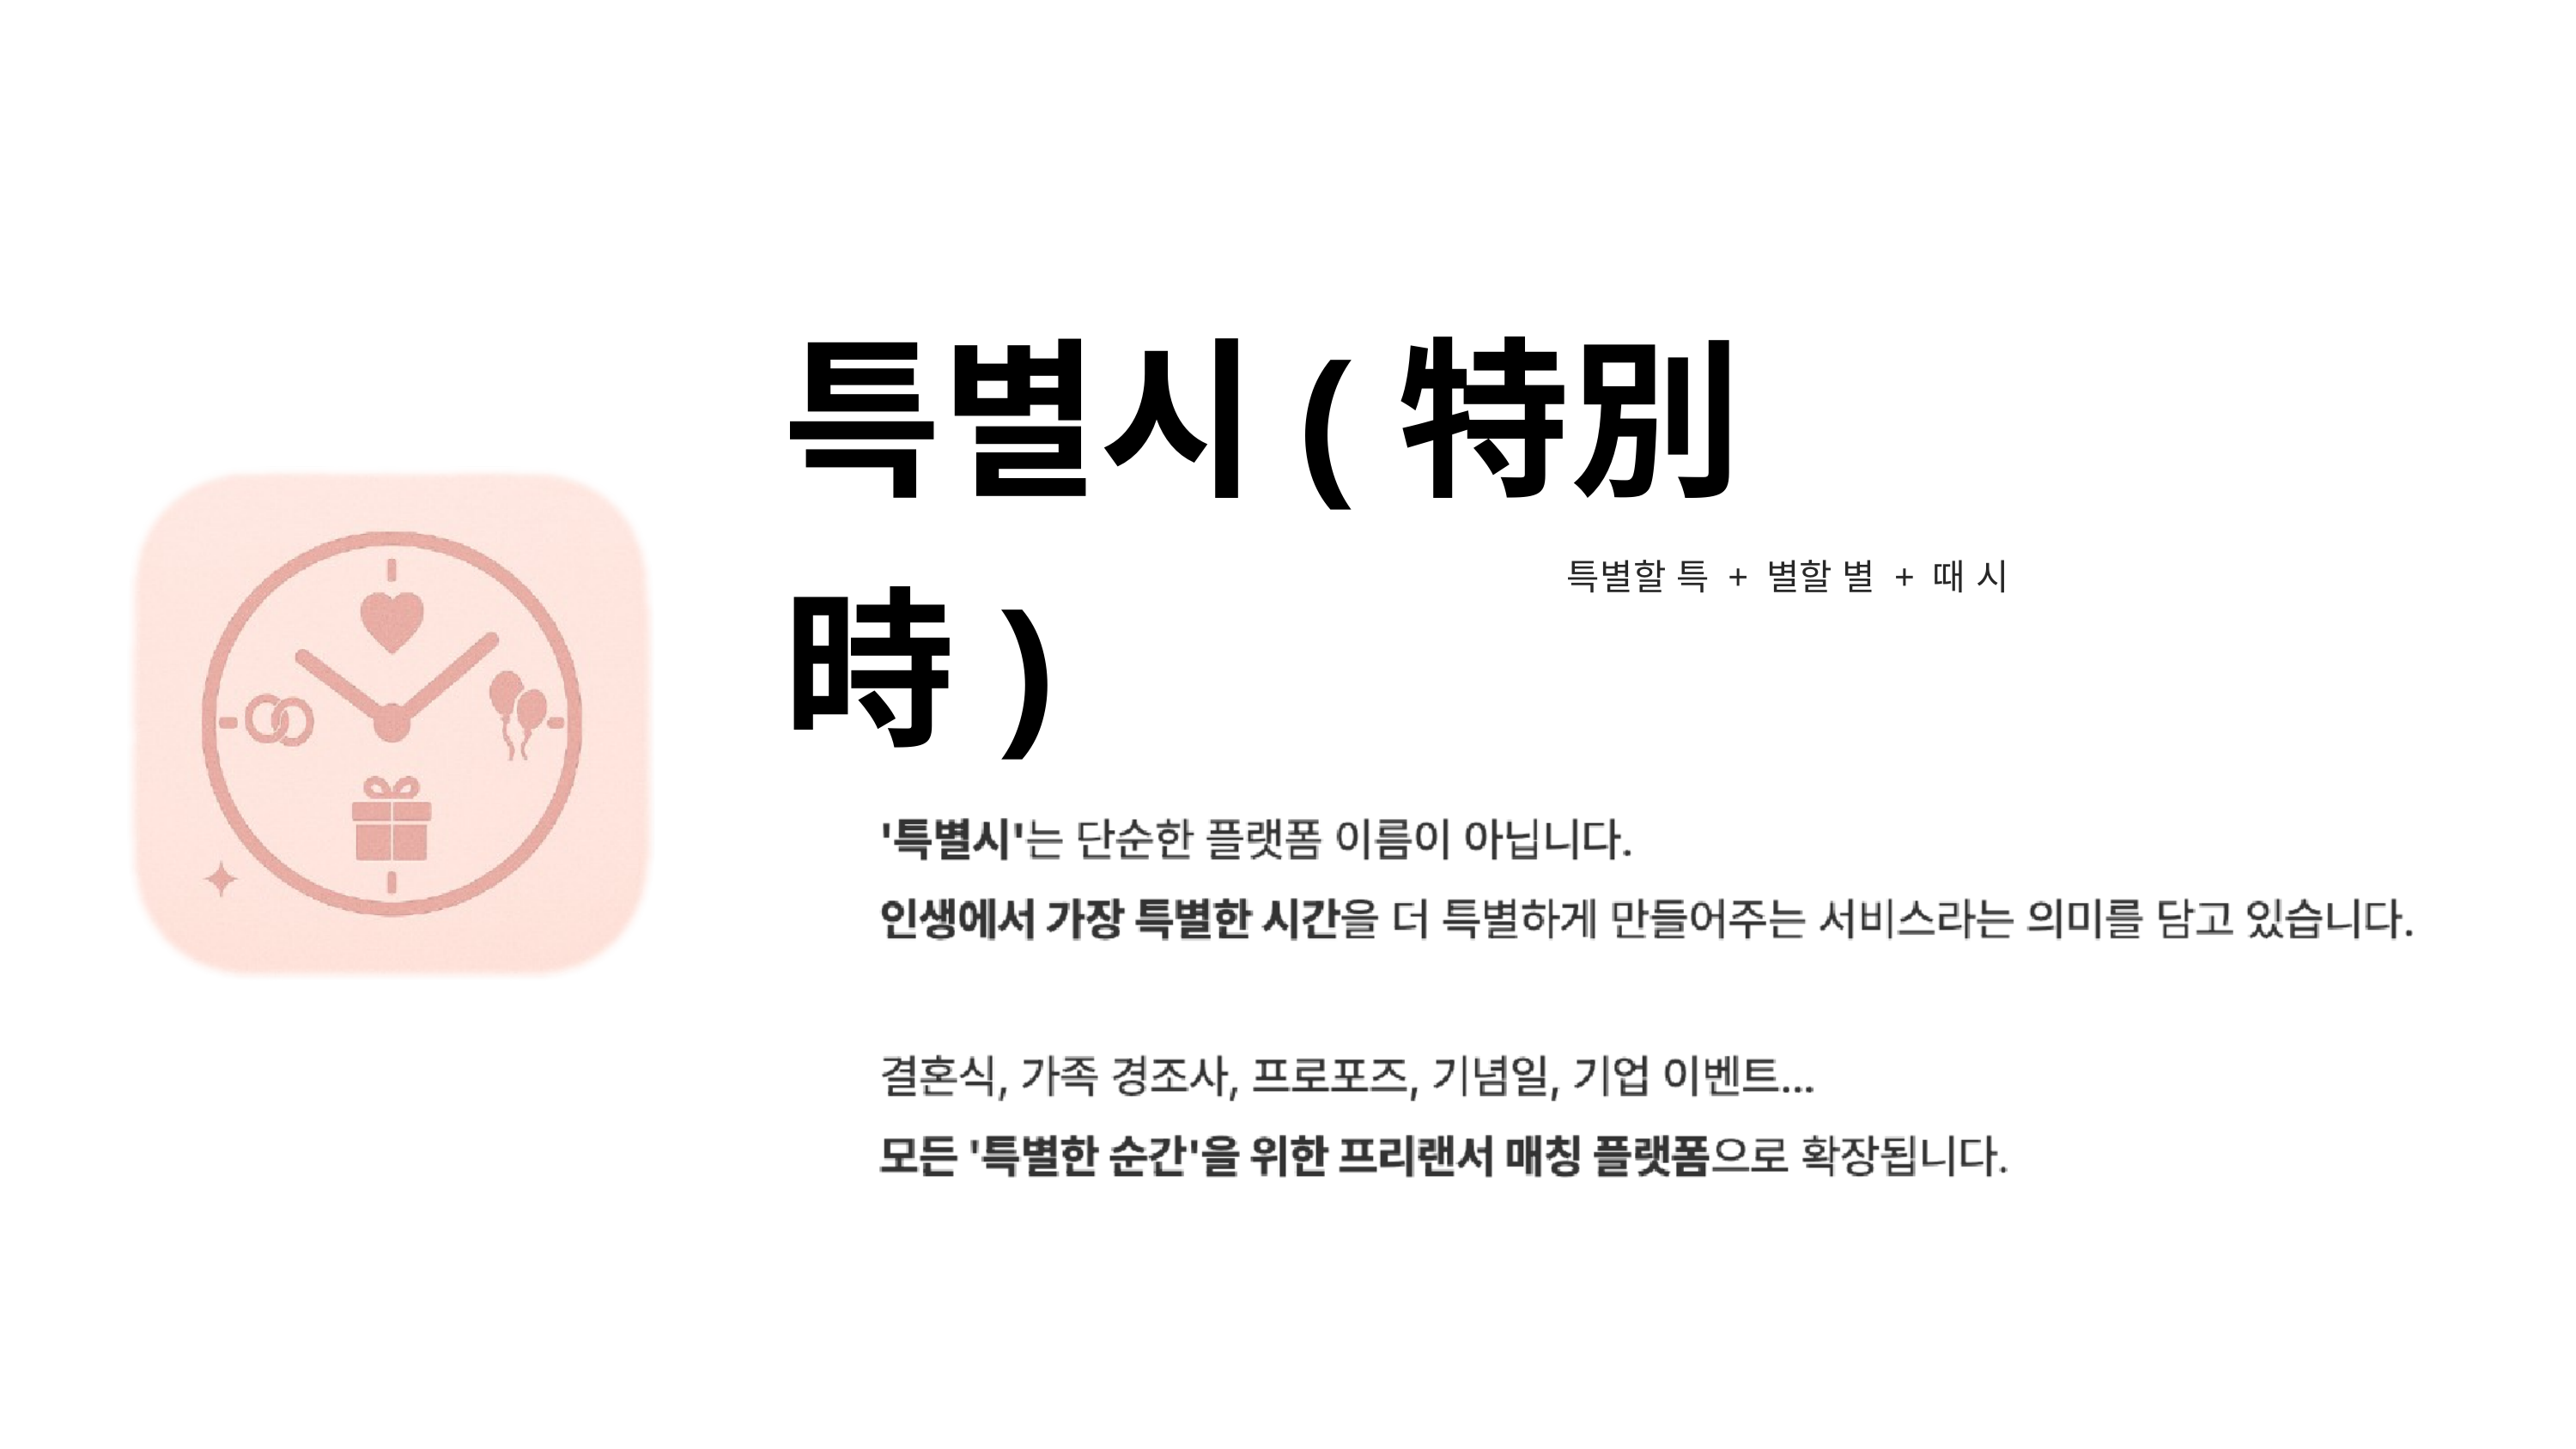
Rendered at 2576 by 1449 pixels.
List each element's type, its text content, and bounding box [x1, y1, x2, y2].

picture [21, 353, 762, 1095]
text_box 특별할 특 + 별할 별 + 때 시 [1566, 555, 2413, 641]
text_box 특별시(特別時) [783, 266, 1893, 767]
picture [836, 788, 2469, 1240]
